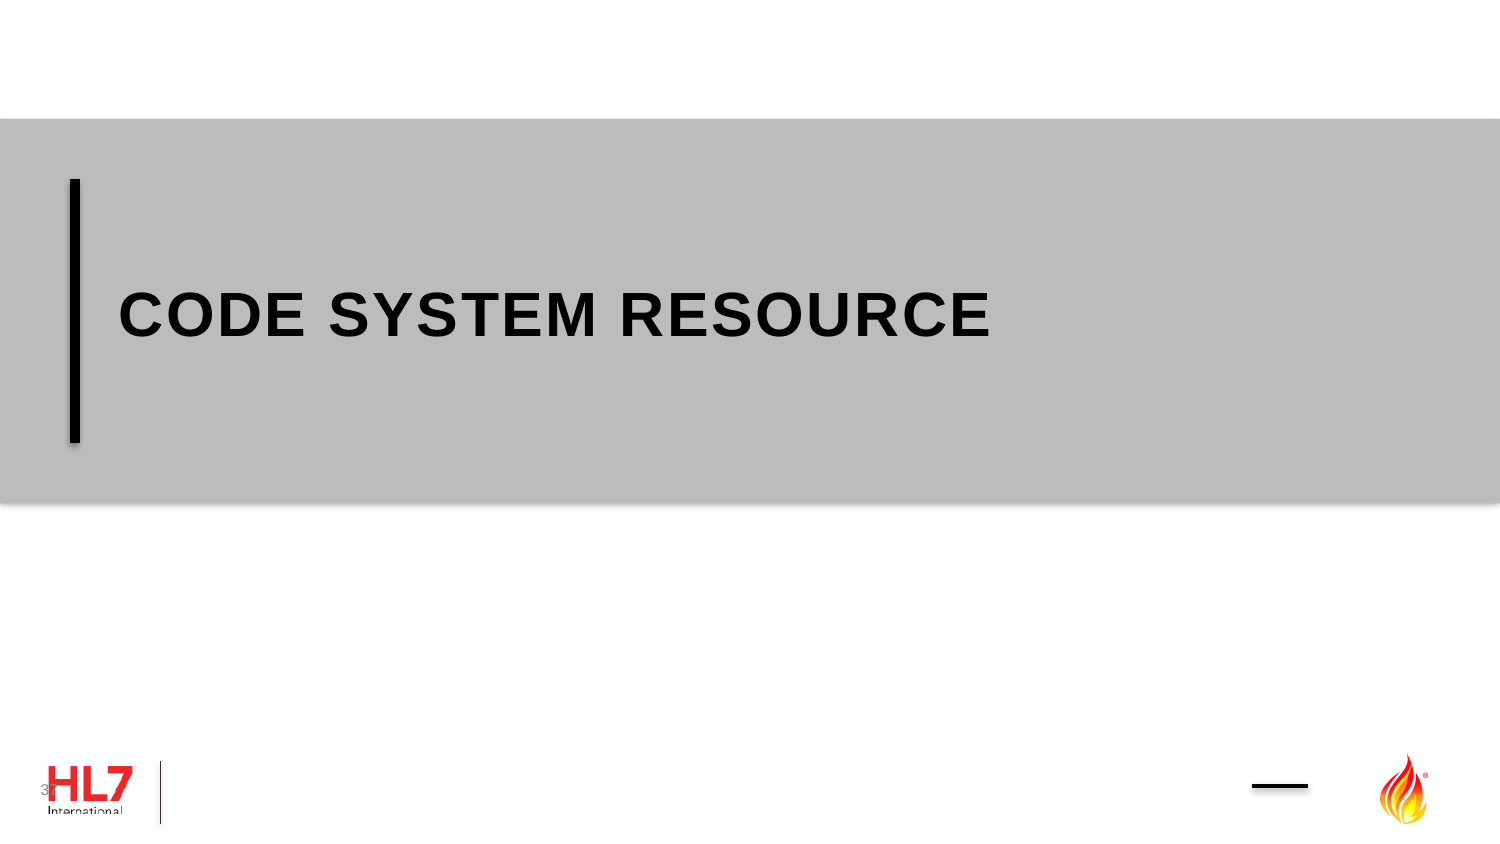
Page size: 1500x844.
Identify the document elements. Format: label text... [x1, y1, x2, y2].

picture [1380, 753, 1428, 824]
title CODE SYSTEM resource [118, 144, 1441, 478]
text_box 37 [29, 775, 148, 803]
